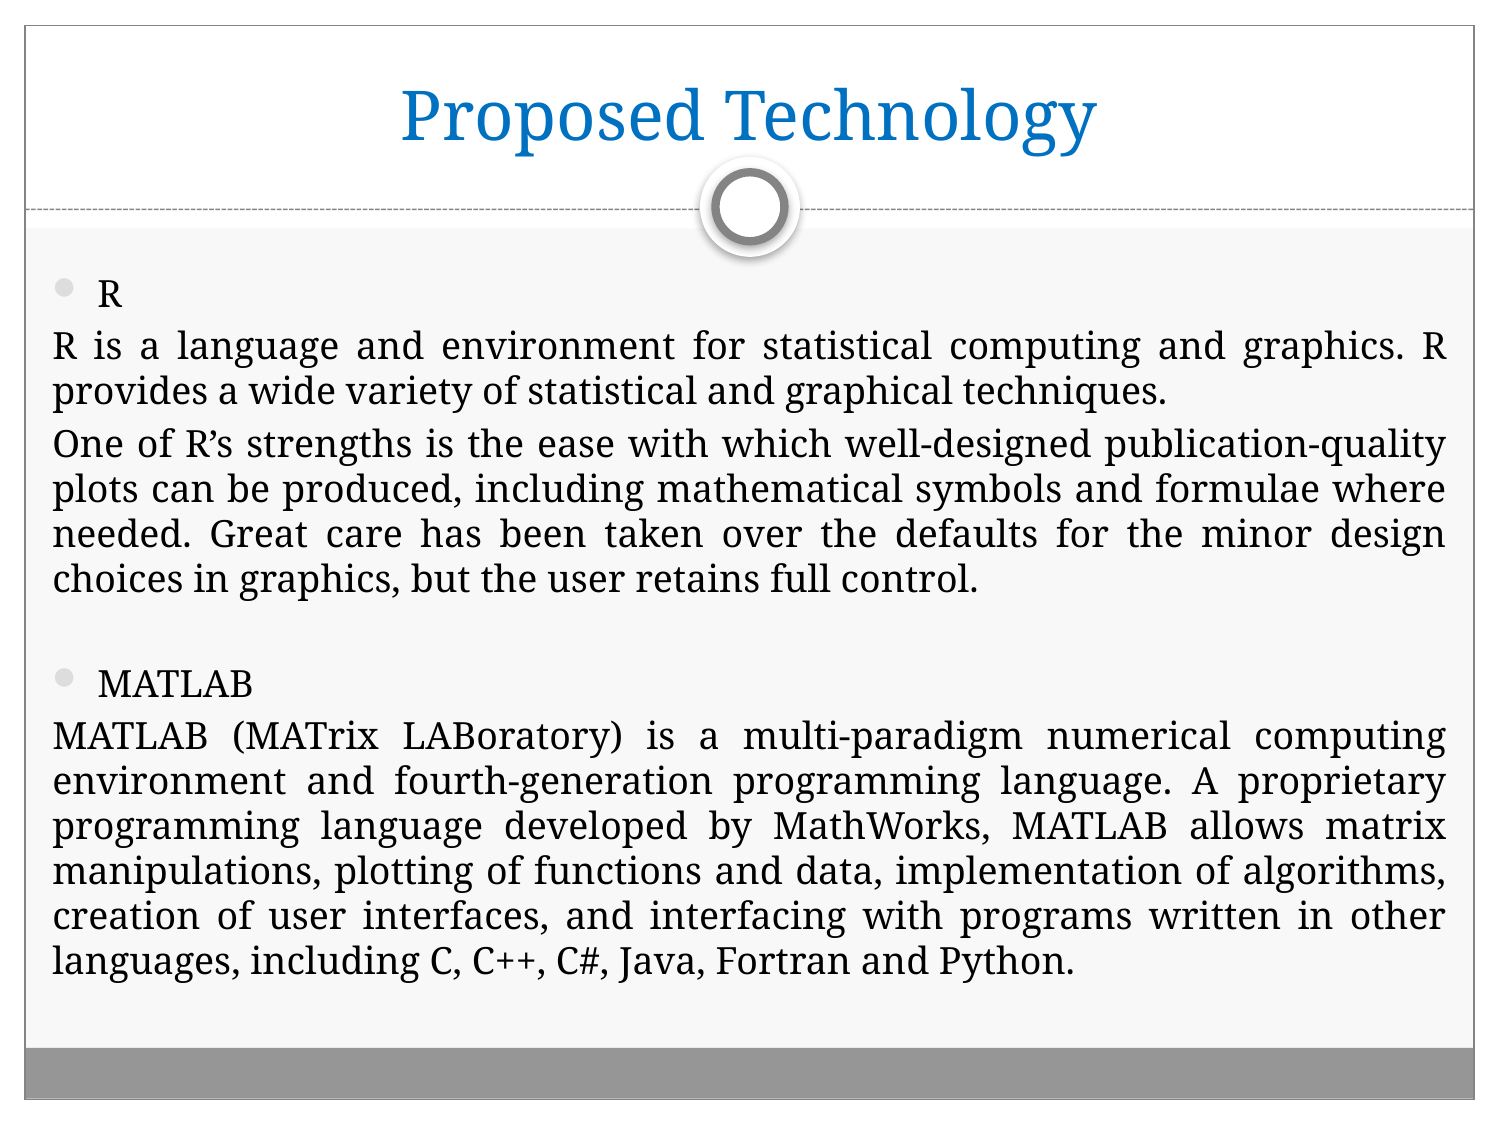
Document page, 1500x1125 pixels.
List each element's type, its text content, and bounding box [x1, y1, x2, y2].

list R R is a language and environment for statistical computing and graphics. R provides a wide variety of statistical and graphical techniques. One of R’s strengths is the ease with which well-designed publication-quality plots can be produced, including mathematical symbols and formulae where needed. Great care has been taken over the defaults for the minor design choices in graphics, but the user retains full control. MATLAB MATLAB (MATrix LABoratory) is a multi-paradigm numerical computing environment and fourth-generation programming language. A proprietary programming language developed by MathWorks, MATLAB allows matrix manipulations, plotting of functions and data, implementation of algorithms, creation of user interfaces, and interfacing with programs written in other languages, including C, C++, C#, Java, Fortran and Python. [37, 262, 1463, 1038]
title Proposed Technology [49, 37, 1450, 162]
